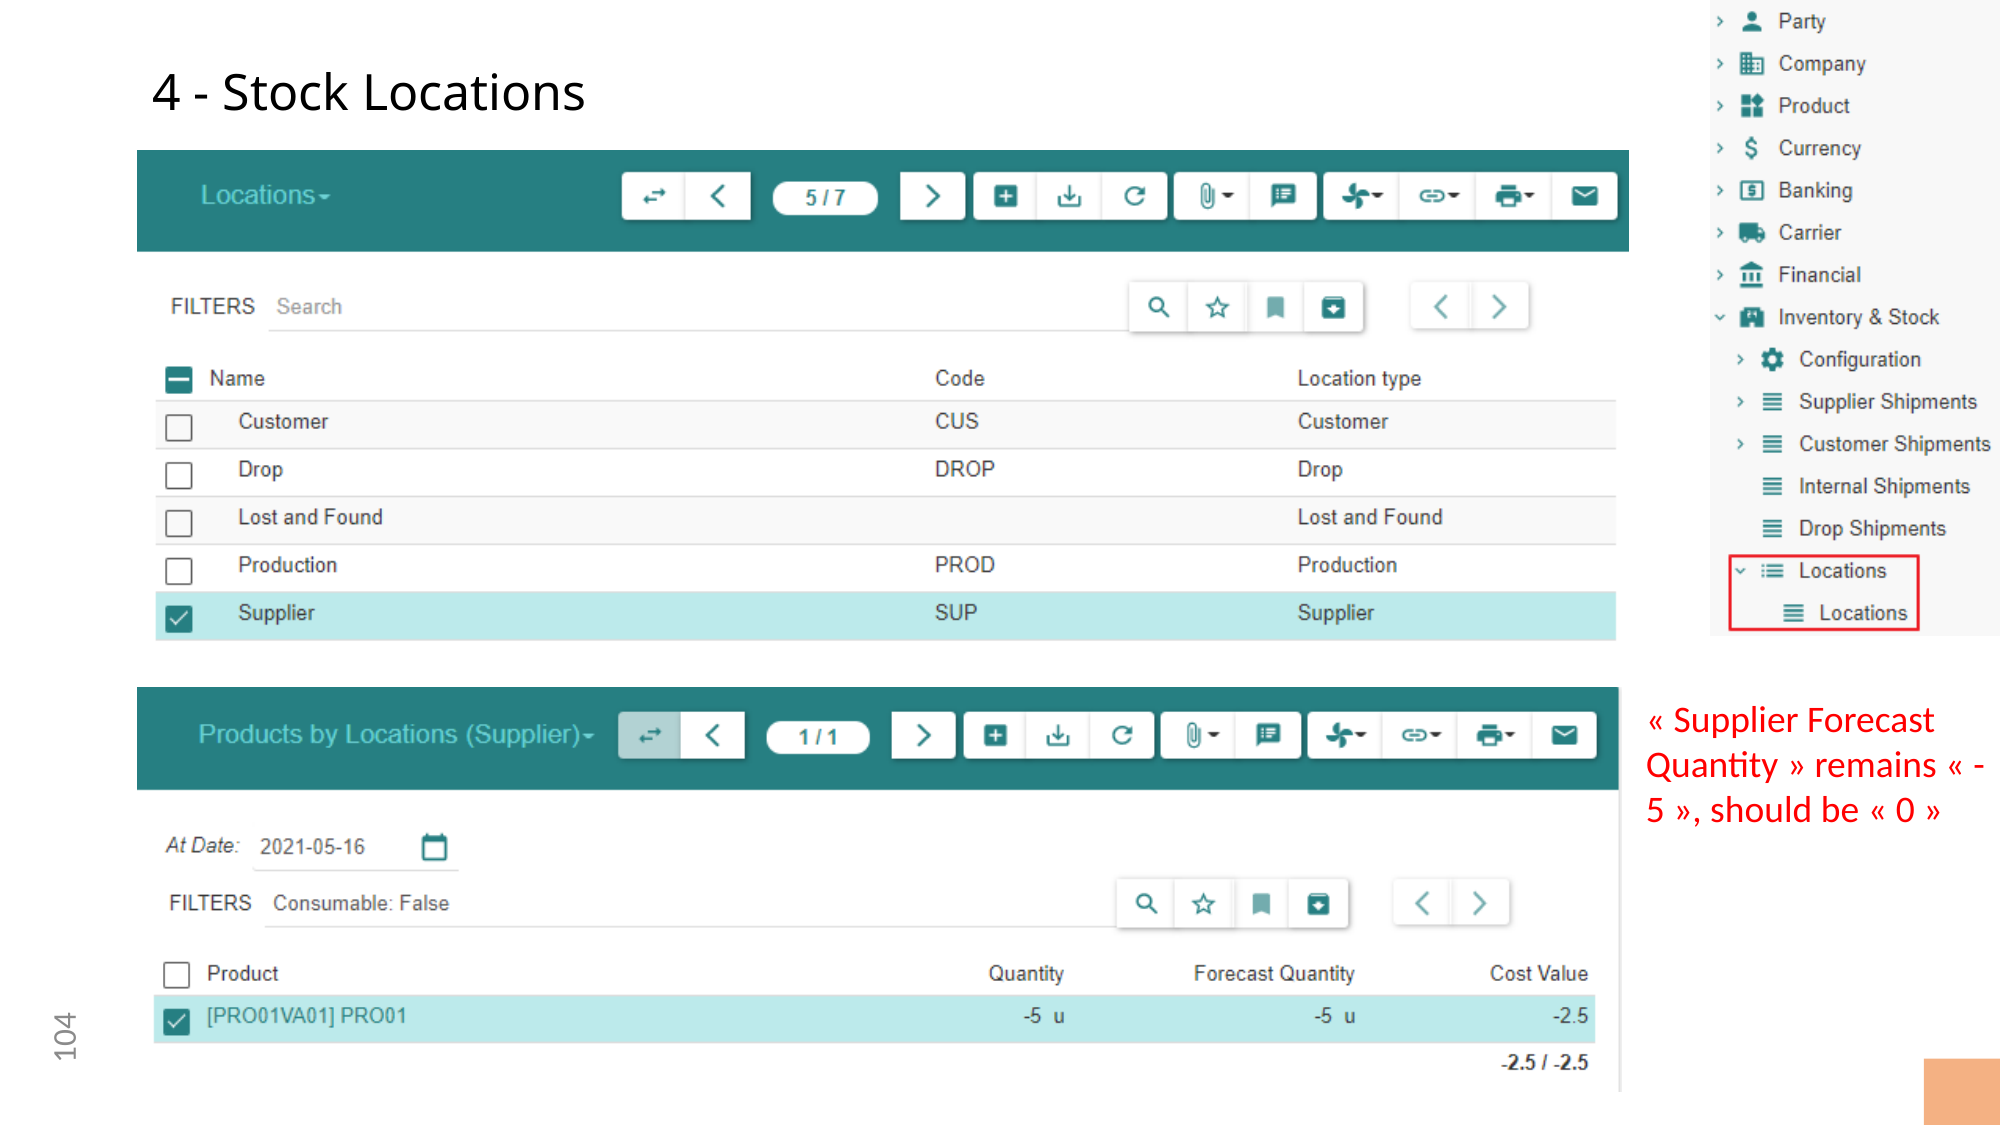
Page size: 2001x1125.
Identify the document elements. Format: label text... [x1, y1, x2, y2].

slide_number 104 [32, 969, 93, 1108]
text_box [1923, 1058, 2000, 1125]
title 4 - Stock Locations [137, 59, 1710, 136]
picture [1710, 0, 2000, 636]
picture [137, 687, 1622, 1092]
text_box « Supplier Forecast Quantity » remains « -5 », should be « 0 » [1631, 687, 2000, 837]
picture [137, 150, 1629, 649]
